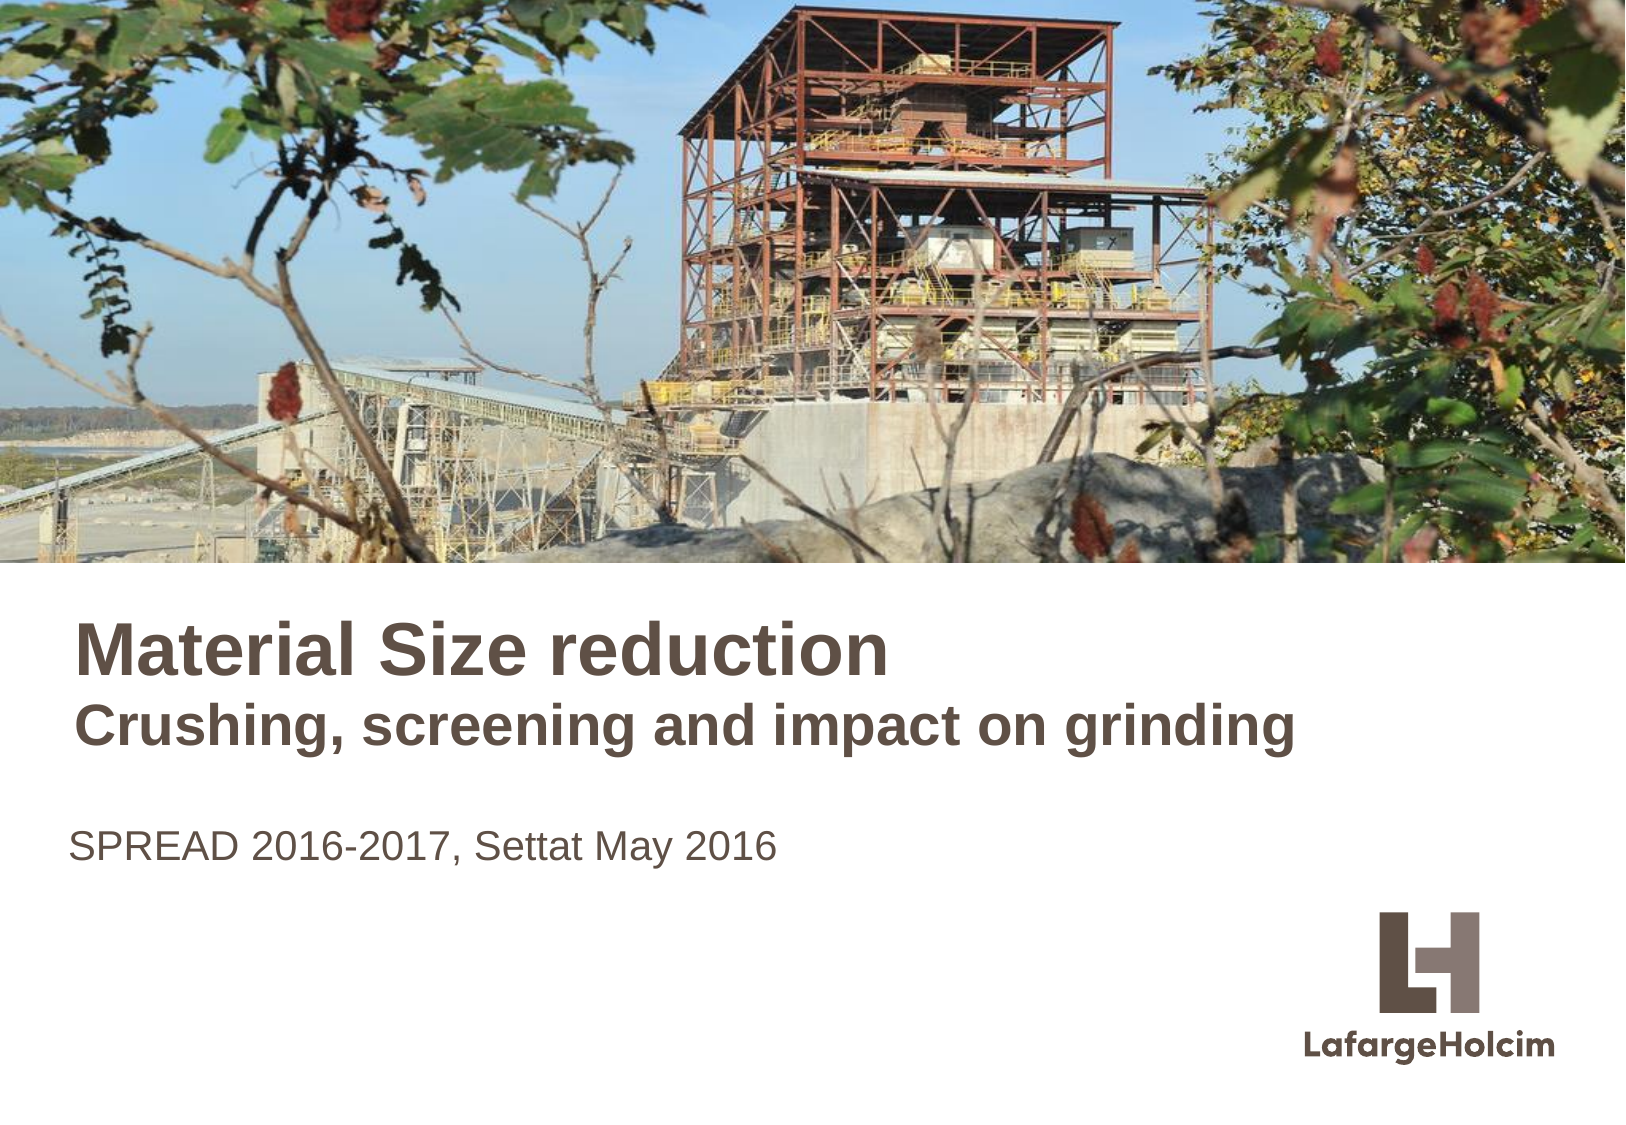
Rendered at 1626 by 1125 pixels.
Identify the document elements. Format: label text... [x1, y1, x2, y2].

picture [0, 0, 1625, 563]
subtitle SPREAD 2016-2017, Settat May 2016 [67, 818, 1167, 1071]
title Material Size reduction Crushing, screening and impact on grinding [73, 606, 1540, 794]
